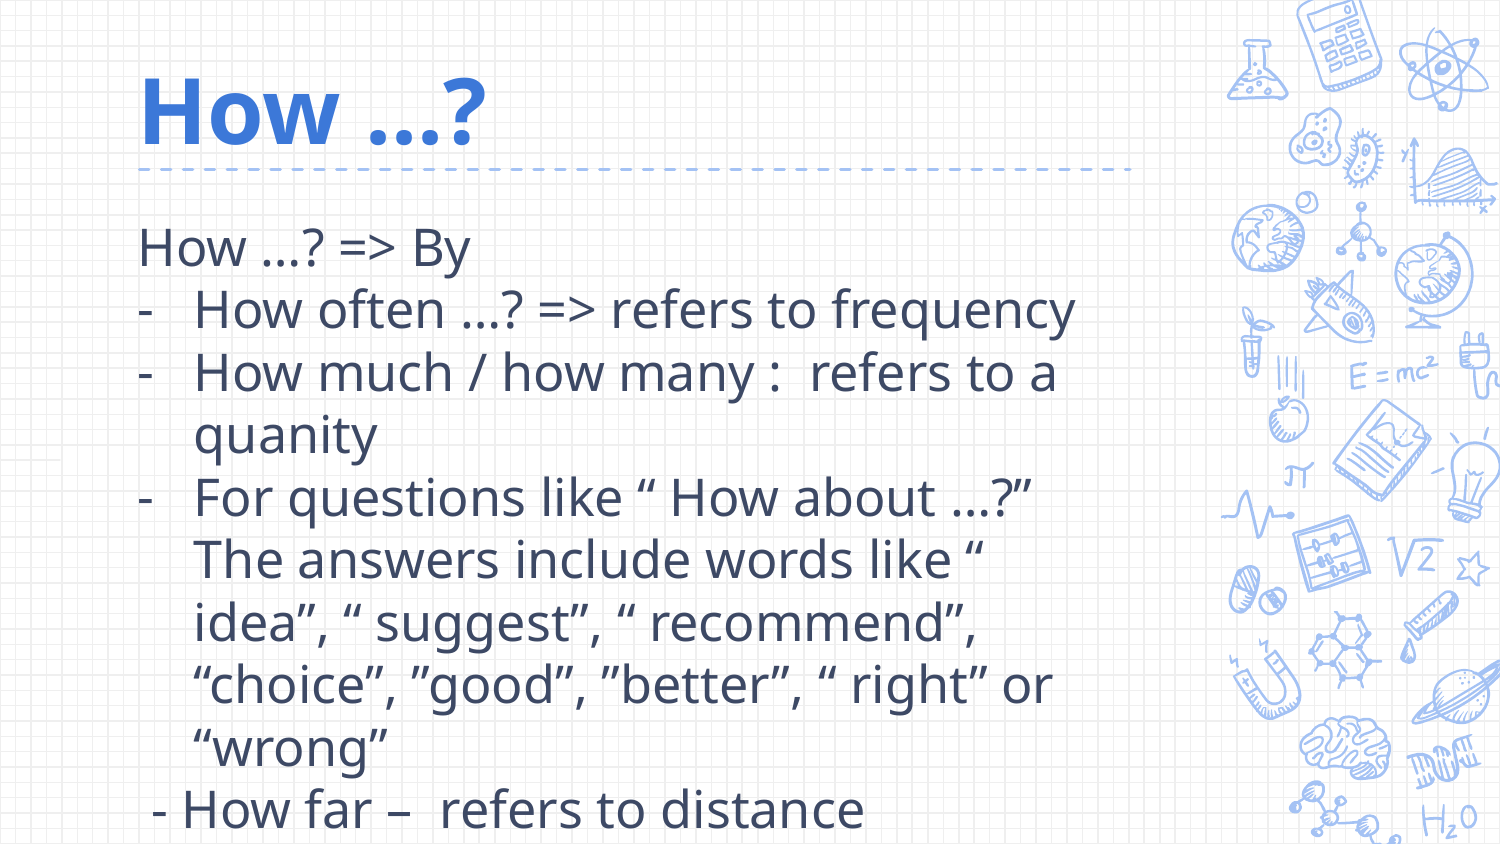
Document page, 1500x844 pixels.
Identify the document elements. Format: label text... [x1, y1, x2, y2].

title How ...? [122, 36, 1130, 178]
list How …? => By How often …? => refers to frequency How much / how many : refers to a quanity For questions like “ How about …?” The answers include words like “ idea”, “ suggest”, “ recommend”, “choice”, ”good”, ”better”, “ right” or “wrong” - How far – refers to distance [122, 199, 1130, 752]
